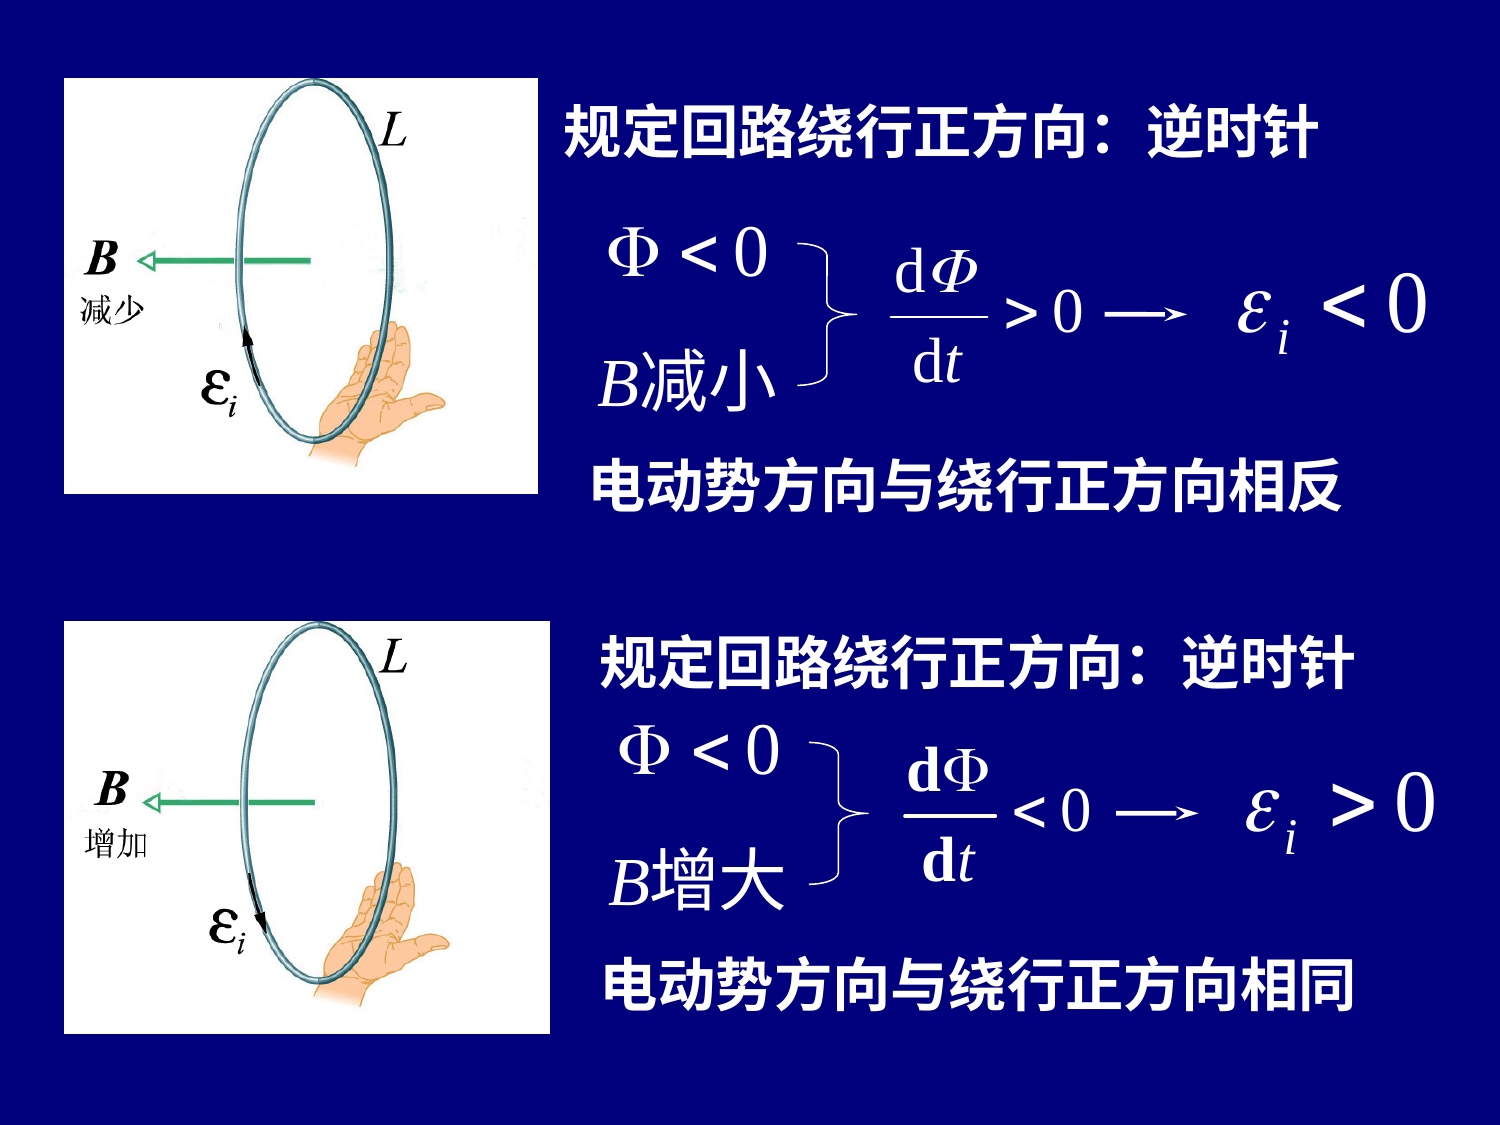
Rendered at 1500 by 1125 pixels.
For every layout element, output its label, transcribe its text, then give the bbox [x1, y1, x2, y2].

picture [64, 621, 550, 1034]
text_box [596, 836, 798, 929]
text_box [893, 730, 1098, 893]
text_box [879, 231, 1089, 394]
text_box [1104, 243, 1436, 372]
text_box 规定回路绕行正方向：逆时针 [584, 619, 1500, 704]
text_box 电动势方向与绕行正方向相反 [572, 441, 1500, 527]
picture [64, 77, 538, 494]
text_box [797, 243, 857, 386]
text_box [607, 706, 791, 790]
text_box 电动势方向与绕行正方向相同 [584, 940, 1500, 1026]
text_box [808, 742, 868, 885]
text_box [596, 207, 780, 291]
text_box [1115, 742, 1451, 871]
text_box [584, 337, 786, 430]
text_box 规定回路绕行正方向：逆时针 [549, 87, 1495, 173]
